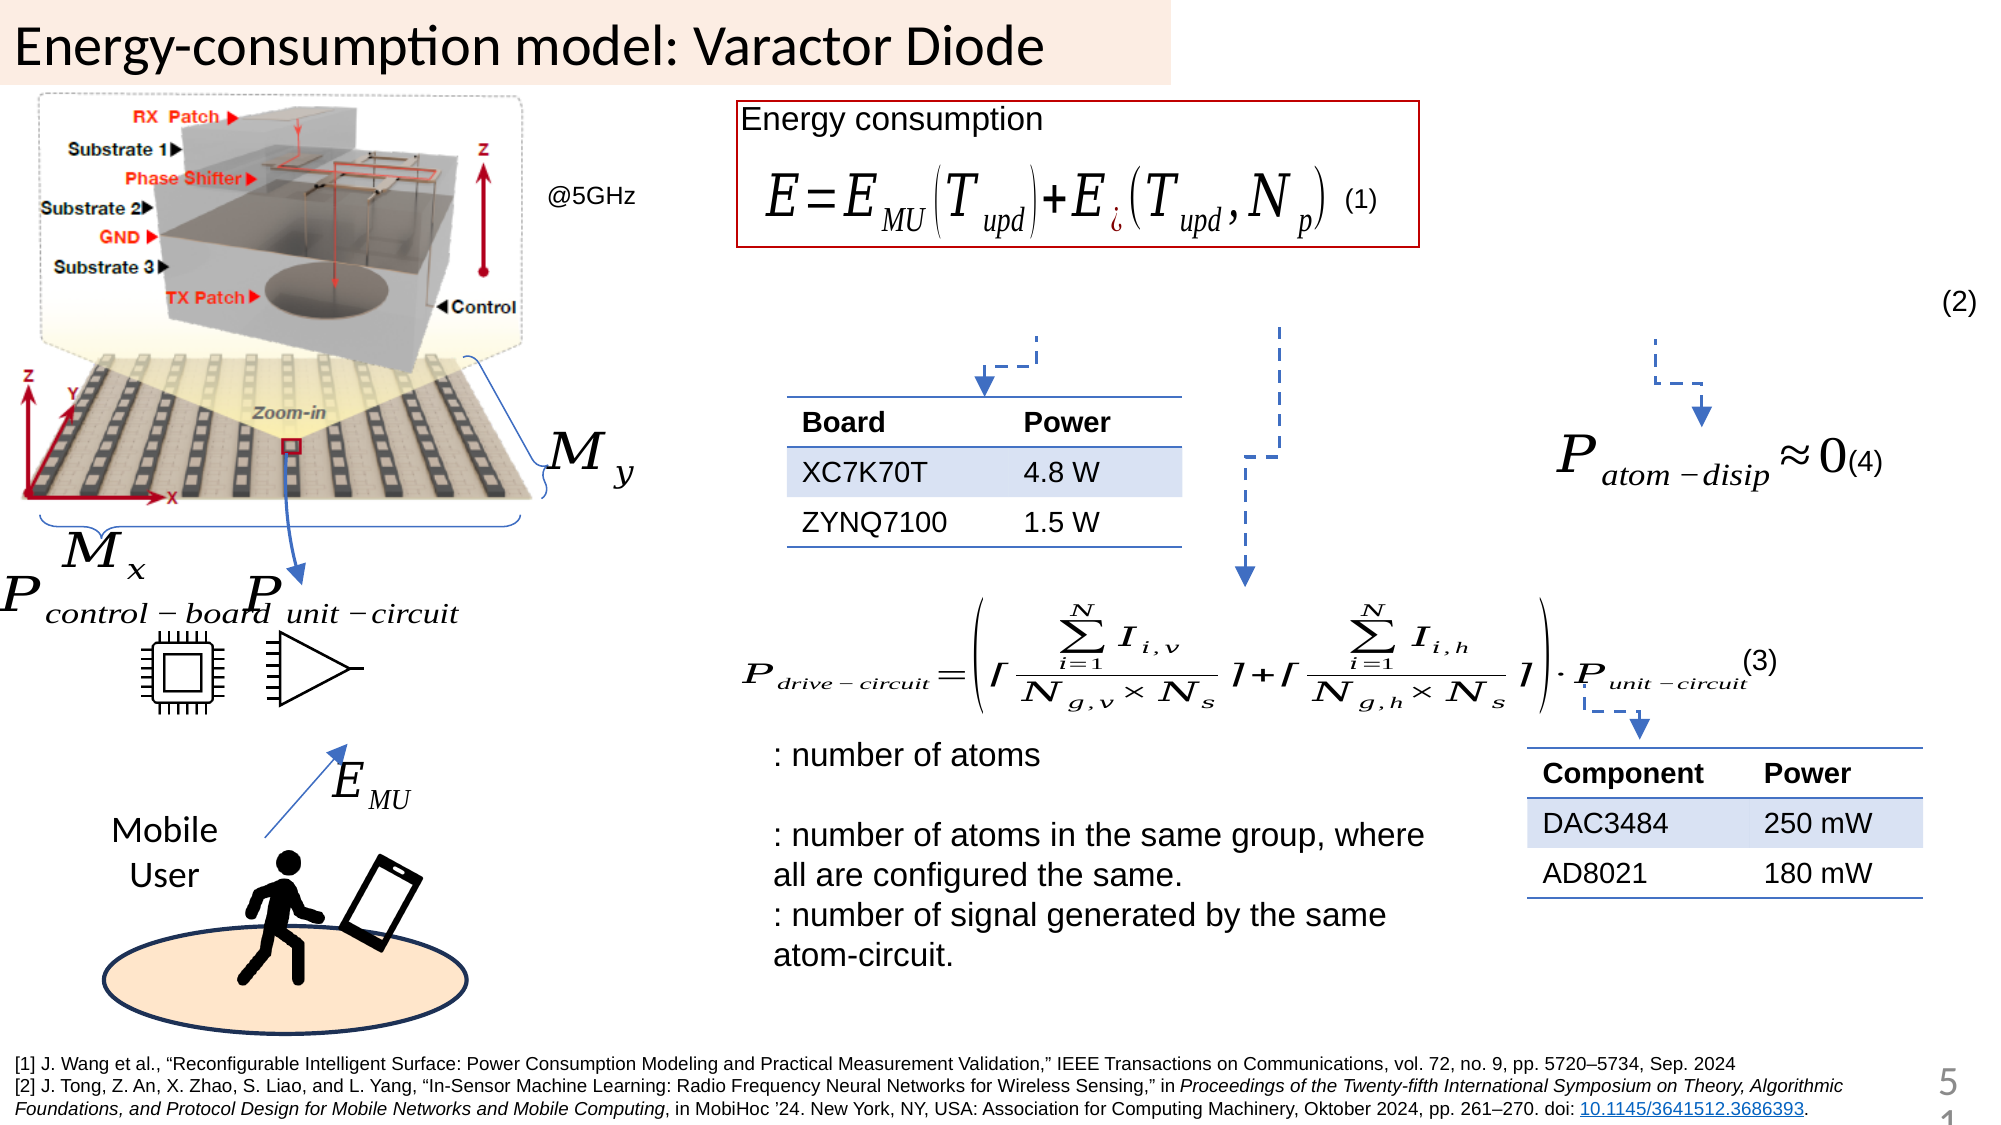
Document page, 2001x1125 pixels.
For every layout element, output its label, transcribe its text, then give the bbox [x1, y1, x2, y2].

text_box (3) [1727, 634, 1794, 684]
table_cell XC7K70T [787, 448, 1008, 497]
table_header Power [1008, 398, 1182, 446]
table_header Component [1527, 749, 1749, 797]
table_cell [1643, 718, 1647, 734]
table_cell [1694, 413, 1709, 417]
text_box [1634, 359, 1723, 407]
table_cell 250 mW [1749, 799, 1923, 848]
table_cell 180 mW [1749, 848, 1923, 897]
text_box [1583, 683, 1641, 740]
text_box Energy-consumption model: Varactor Diode [0, 0, 1171, 85]
text_box [337, 519, 520, 528]
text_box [264, 743, 348, 839]
text_box @5GHz [548, 171, 652, 217]
picture [127, 617, 239, 729]
picture [204, 838, 447, 993]
text_box [1] J. Wang et al., “Reconfigurable Intelligent Surface: Power Consumption Modeling and Practical Measurement Validation,” IEEE Transactions on Communications, vol. 72, no. 9, pp. 5720–5734, Sep. 2024 [2] J. Tong, Z. An, X. Zhao, S. Liao, and L. Yang, “In-Sensor Machine Learning: Radio Frequency Neural Networks for Wireless Sensing,” in Proceedings of the Twenty-fifth International Symposium on Theory, Algorithmic Foundations, and Protocol Design for Mobile Networks and Mobile Computing, in MobiHoc ’24. New York, NY, USA: Association for Computing Machinery, Oktober 2024, pp. 261–270. doi: 10.1145/3641512.3686393. [0, 1043, 1908, 1125]
table_header Board [787, 398, 1008, 446]
table_header Power [1749, 749, 1923, 797]
table_cell 4.8 W [1008, 448, 1182, 497]
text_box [265, 631, 365, 706]
text_box Mobile User [93, 797, 236, 903]
text_box [286, 519, 342, 586]
text_box Energy consumption [725, 89, 1089, 145]
text_box (1) [1329, 173, 1393, 221]
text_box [1131, 439, 1393, 475]
text_box (4) [1833, 435, 1899, 485]
text_box (2) [1927, 275, 1993, 325]
table_cell 1.5 W [1008, 497, 1182, 546]
picture [6, 89, 543, 512]
text_box [101, 930, 469, 1037]
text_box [979, 340, 1042, 393]
table_cell AD8021 [1527, 848, 1749, 897]
text_box [734, 99, 1421, 249]
table_cell ZYNQ7100 [787, 497, 1008, 546]
table_cell DAC3484 [1527, 799, 1749, 848]
text_box [40, 519, 287, 539]
slide_number 51 [1923, 1049, 1969, 1110]
